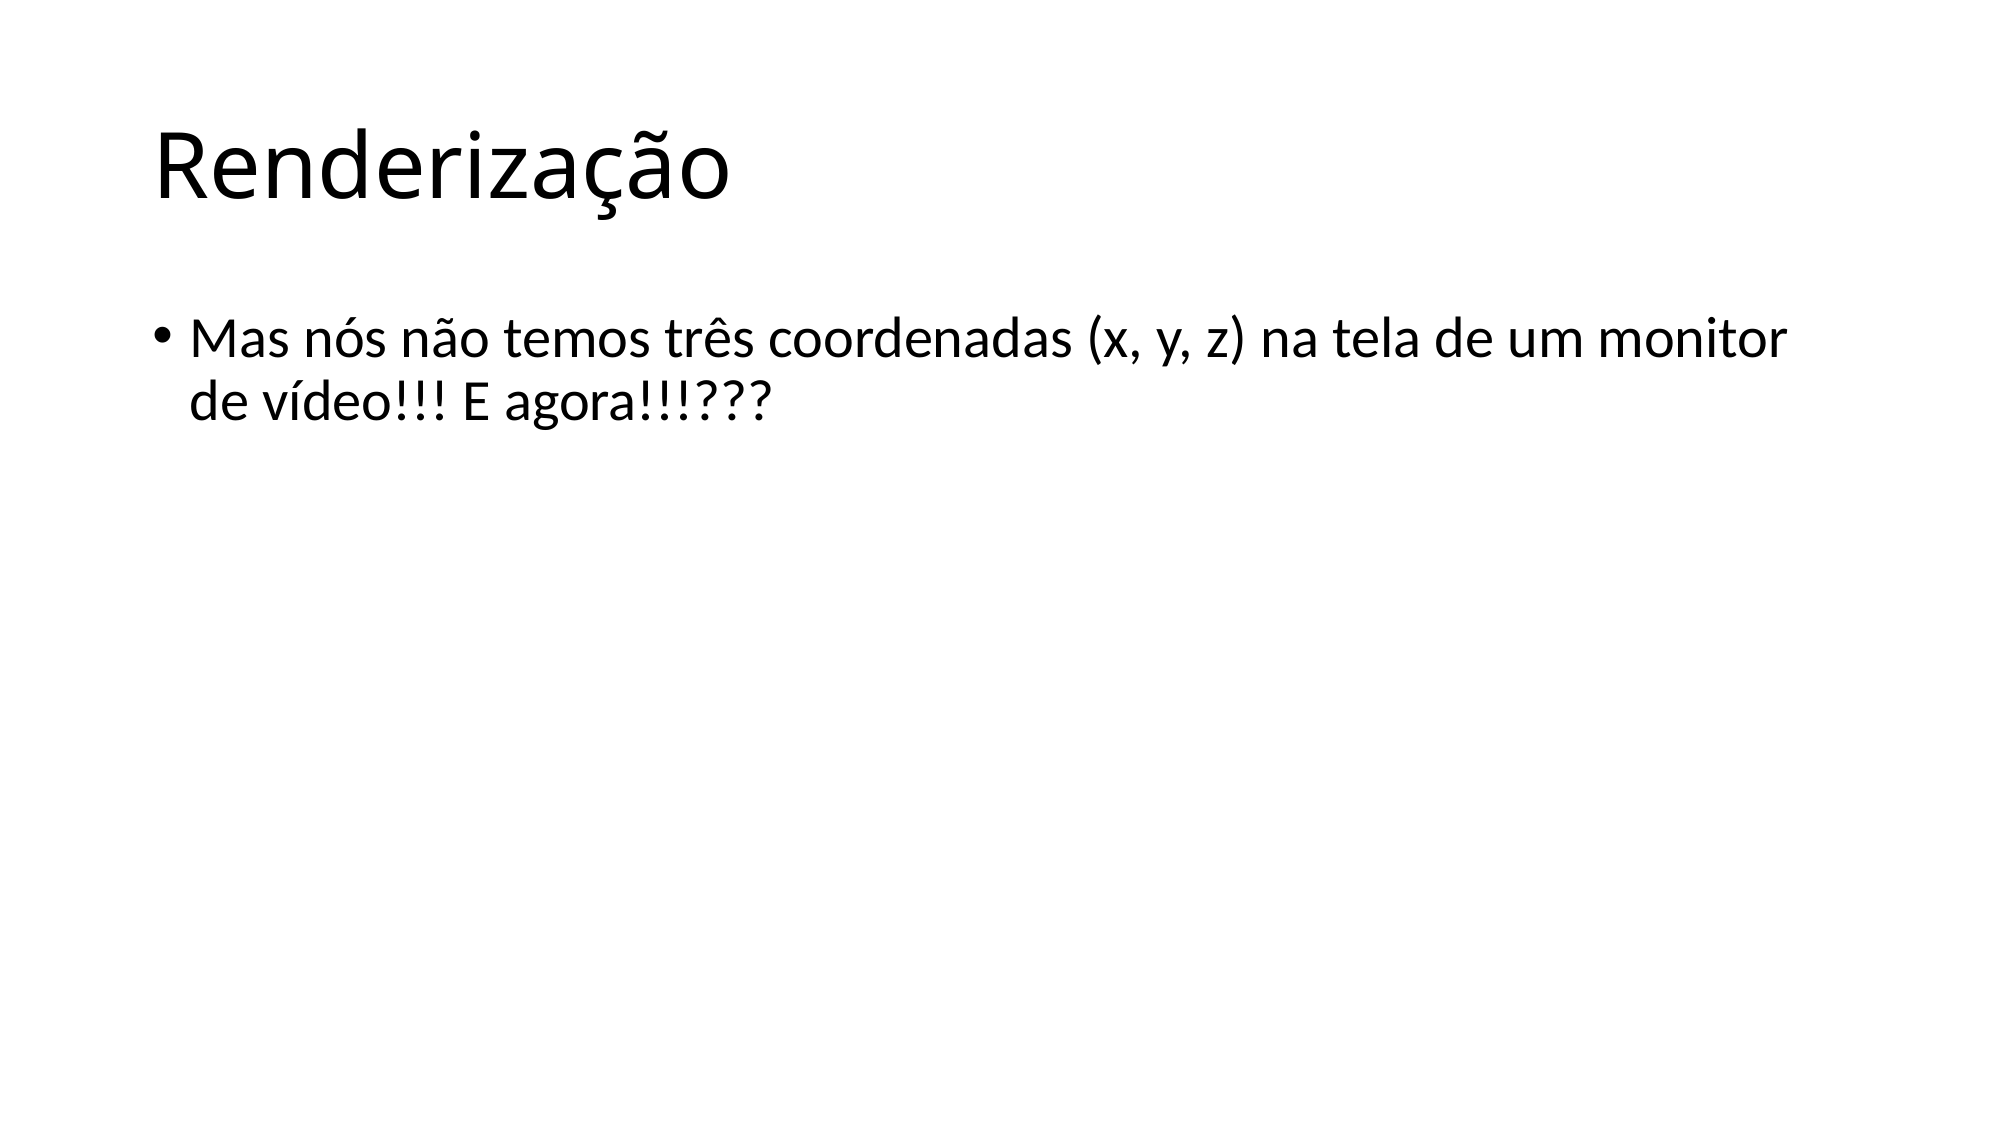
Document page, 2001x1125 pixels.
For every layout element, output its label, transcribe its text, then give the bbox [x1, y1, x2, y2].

list Mas nós não temos três coordenadas (x, y, z) na tela de um monitor de vídeo!!! E agora!!!??? [137, 299, 1863, 1014]
title Renderização [137, 59, 1863, 278]
